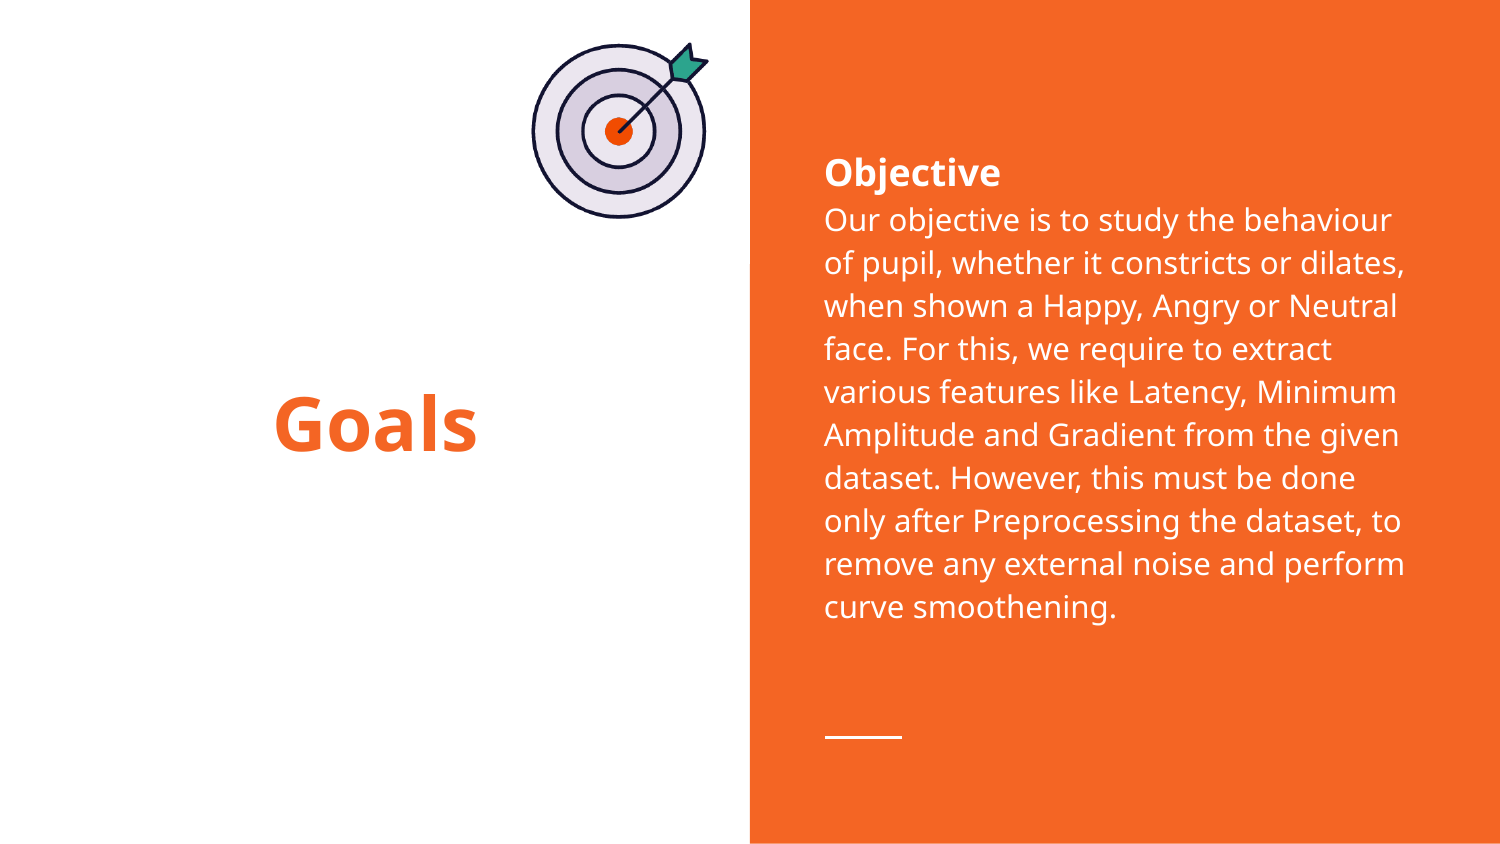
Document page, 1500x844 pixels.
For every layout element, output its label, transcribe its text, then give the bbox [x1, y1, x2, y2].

list Objective Our objective is to study the behaviour of pupil, whether it constricts or dilates, when shown a Happy, Angry or Neutral face. For this, we require to extract various features like Latency, Minimum Amplitude and Gradient from the given dataset. However, this must be done only after Preprocessing the dataset, to remove any external noise and perform curve smoothening. [808, 44, 1439, 723]
title Goals [43, 313, 708, 530]
picture [485, 0, 751, 264]
